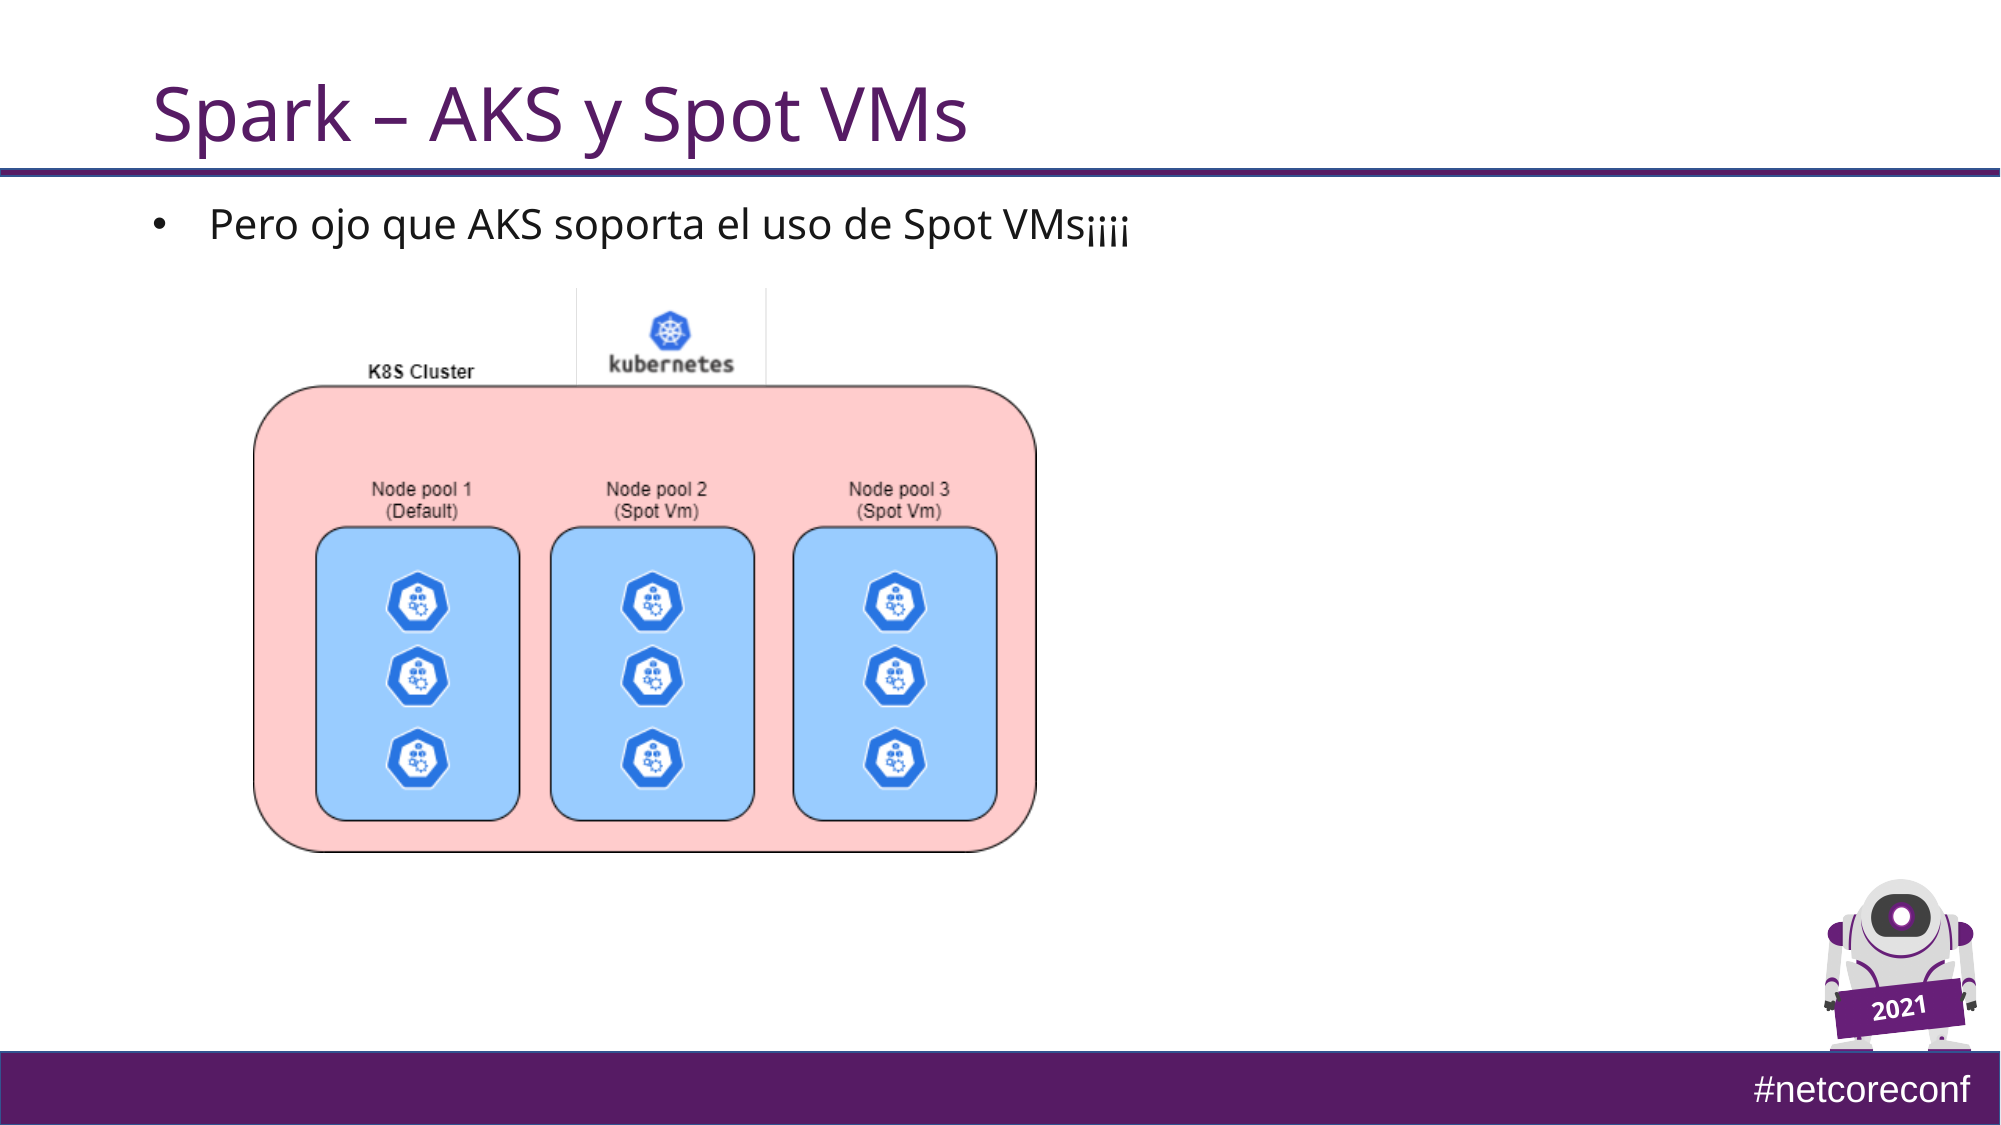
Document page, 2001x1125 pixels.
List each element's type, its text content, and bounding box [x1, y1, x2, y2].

picture [1824, 879, 1977, 1051]
picture [253, 288, 1037, 853]
title Spark – AKS y Spot VMs [137, 20, 1863, 213]
text_box Pero ojo que AKS soporta el uso de Spot VMs¡¡¡¡ [137, 196, 1153, 929]
